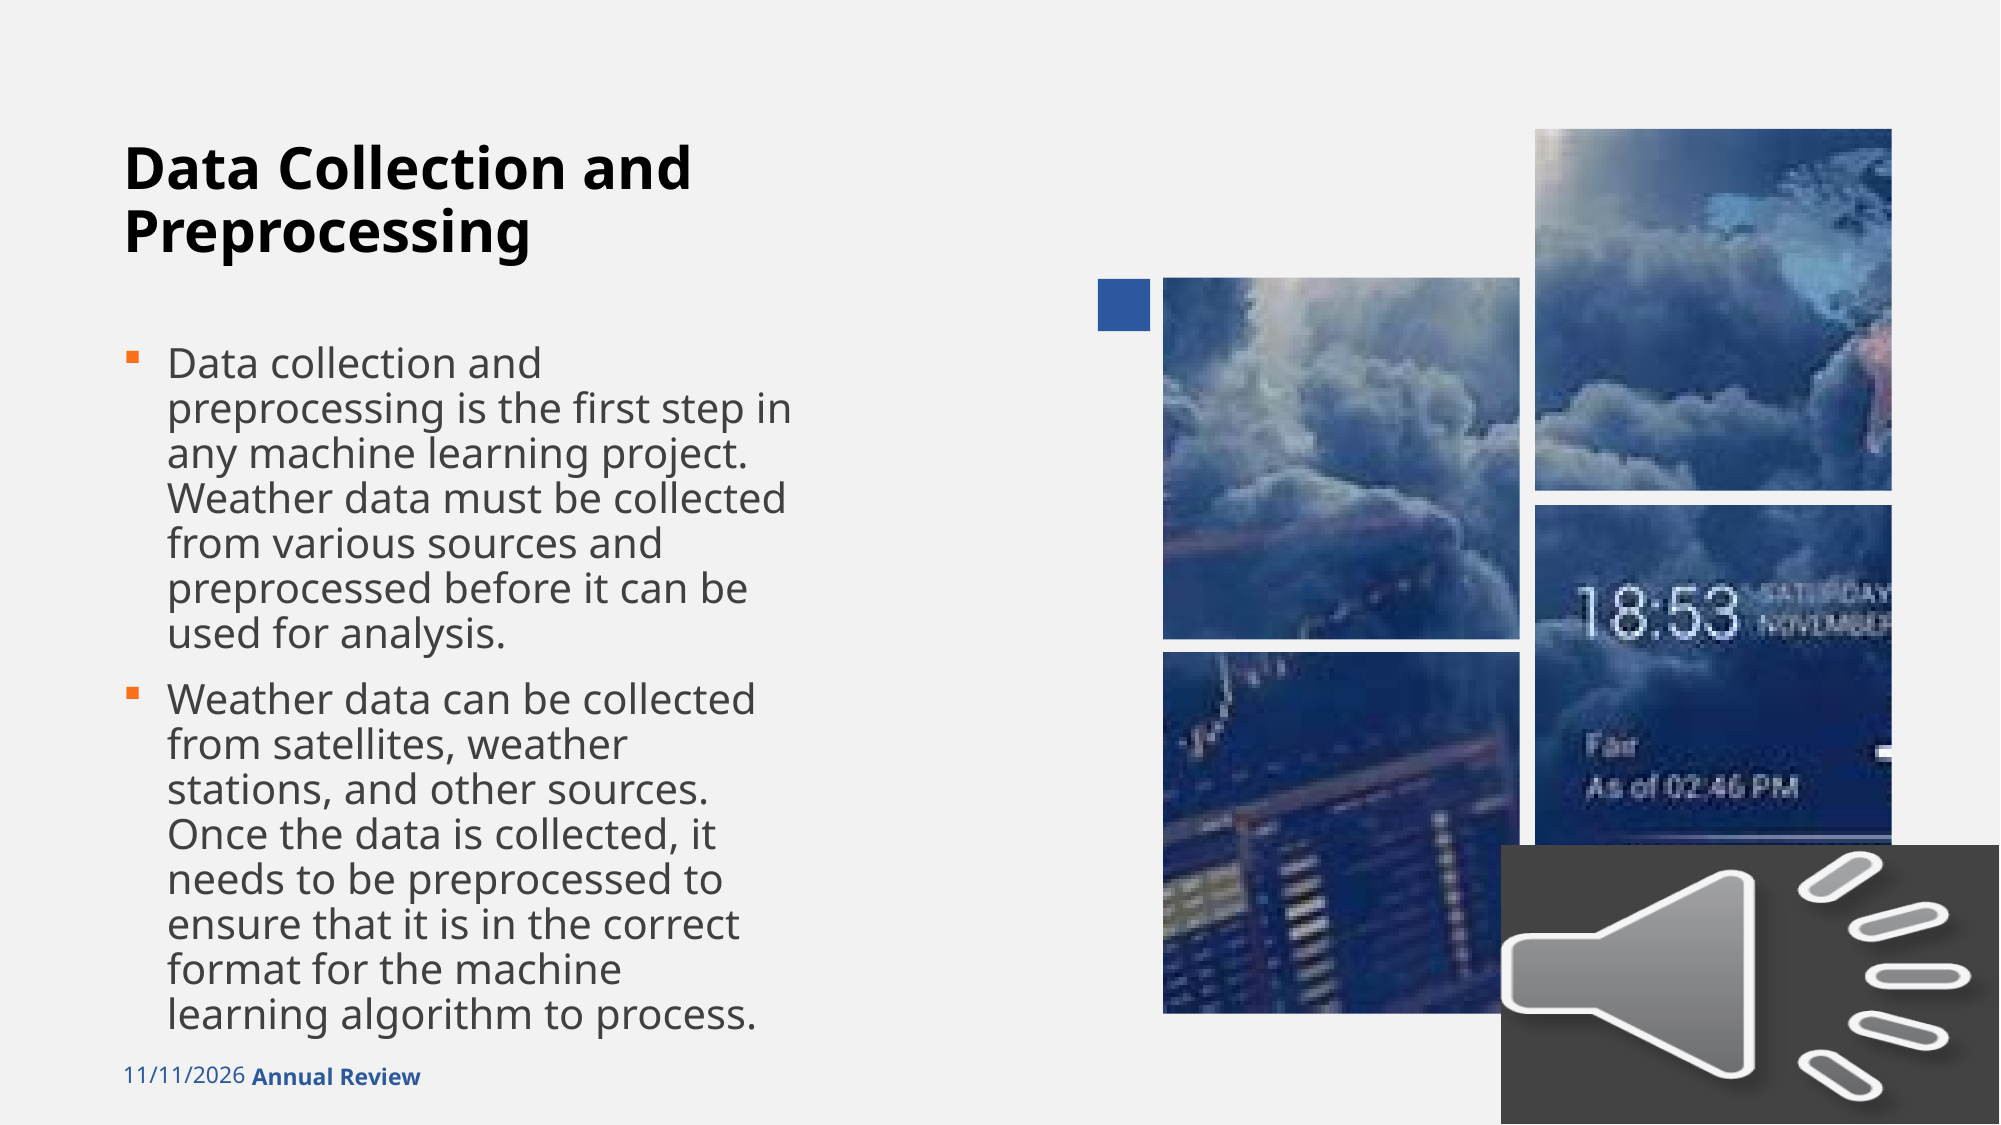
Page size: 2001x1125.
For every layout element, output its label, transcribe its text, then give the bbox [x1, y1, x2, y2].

title Data Collection and Preprocessing [108, 132, 810, 269]
picture [1163, 128, 2000, 1125]
list Data collection and preprocessing is the first step in any machine learning project. Weather data must be collected from various sources and preprocessed before it can be used for analysis. Weather data can be collected from satellites, weather stations, and other sources. Once the data is collected, it needs to be preprocessed to ensure that it is in the correct format for the machine learning algorithm to process. [108, 335, 810, 920]
